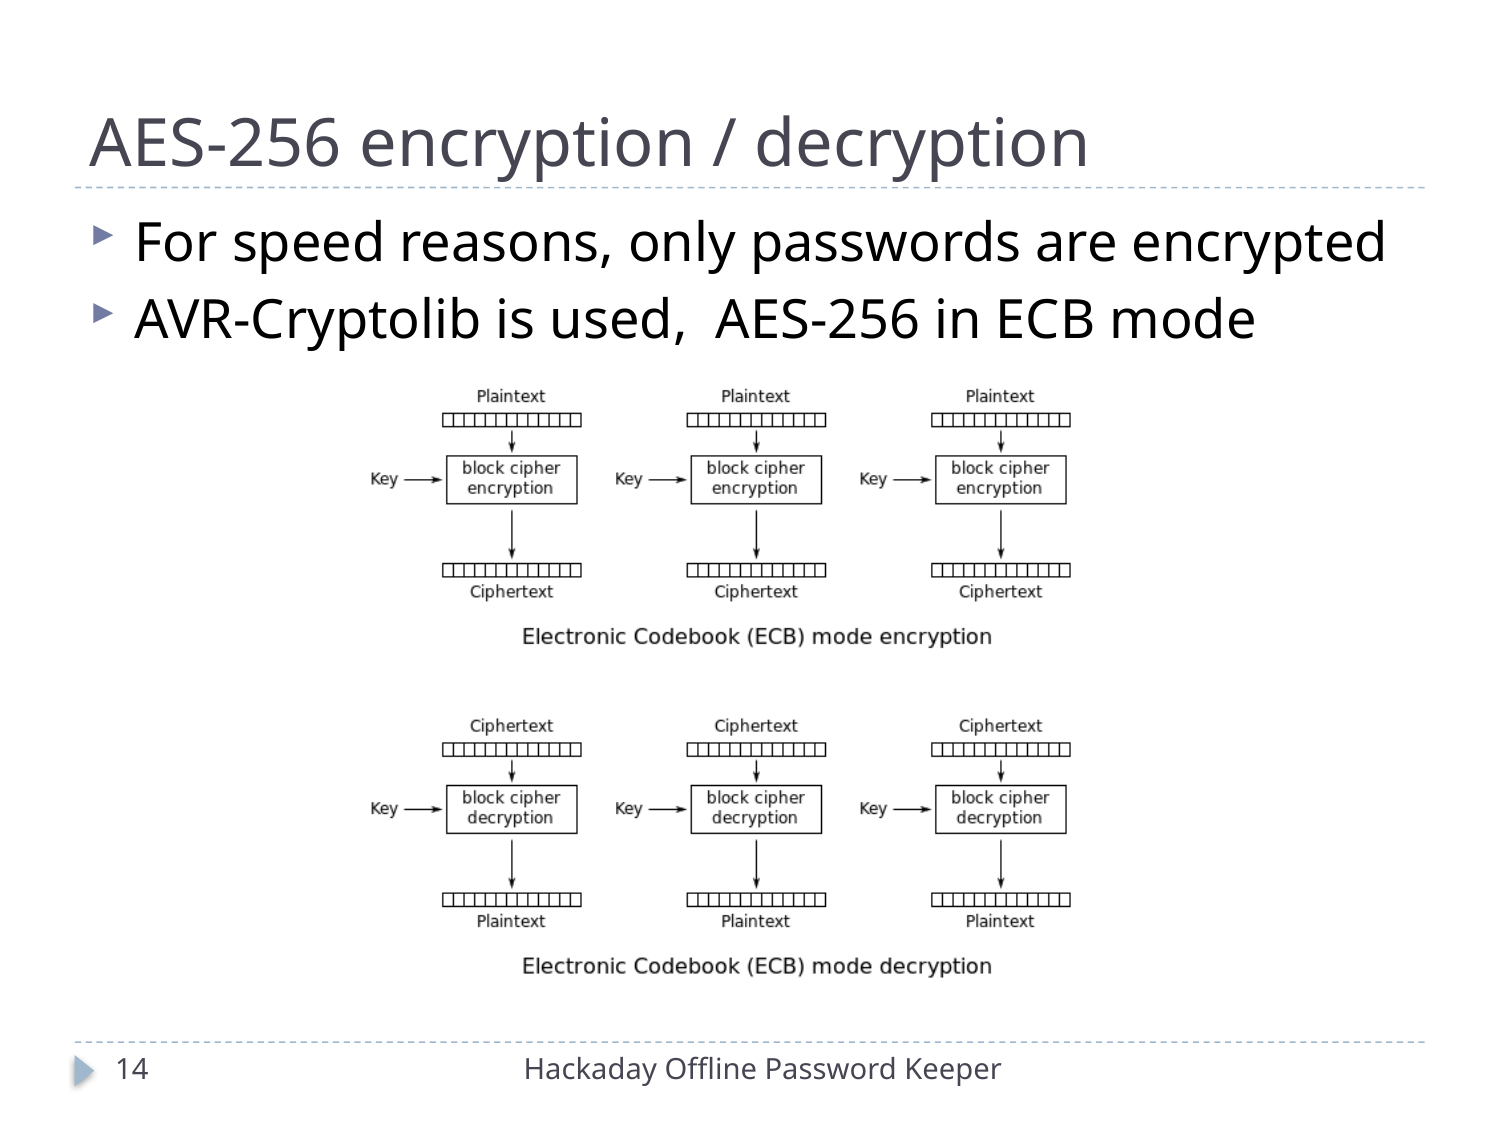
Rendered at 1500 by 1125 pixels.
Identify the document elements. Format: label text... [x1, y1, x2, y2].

slide_number 14 [100, 1042, 426, 1103]
title AES-256 encryption / decryption [75, 24, 1425, 188]
picture [324, 373, 1129, 996]
list For speed reasons, only passwords are encrypted AVR-Cryptolib is used, AES-256 in ECB mode [75, 200, 1425, 1010]
footer Hackaday Offline Password Keeper [475, 1042, 1051, 1103]
